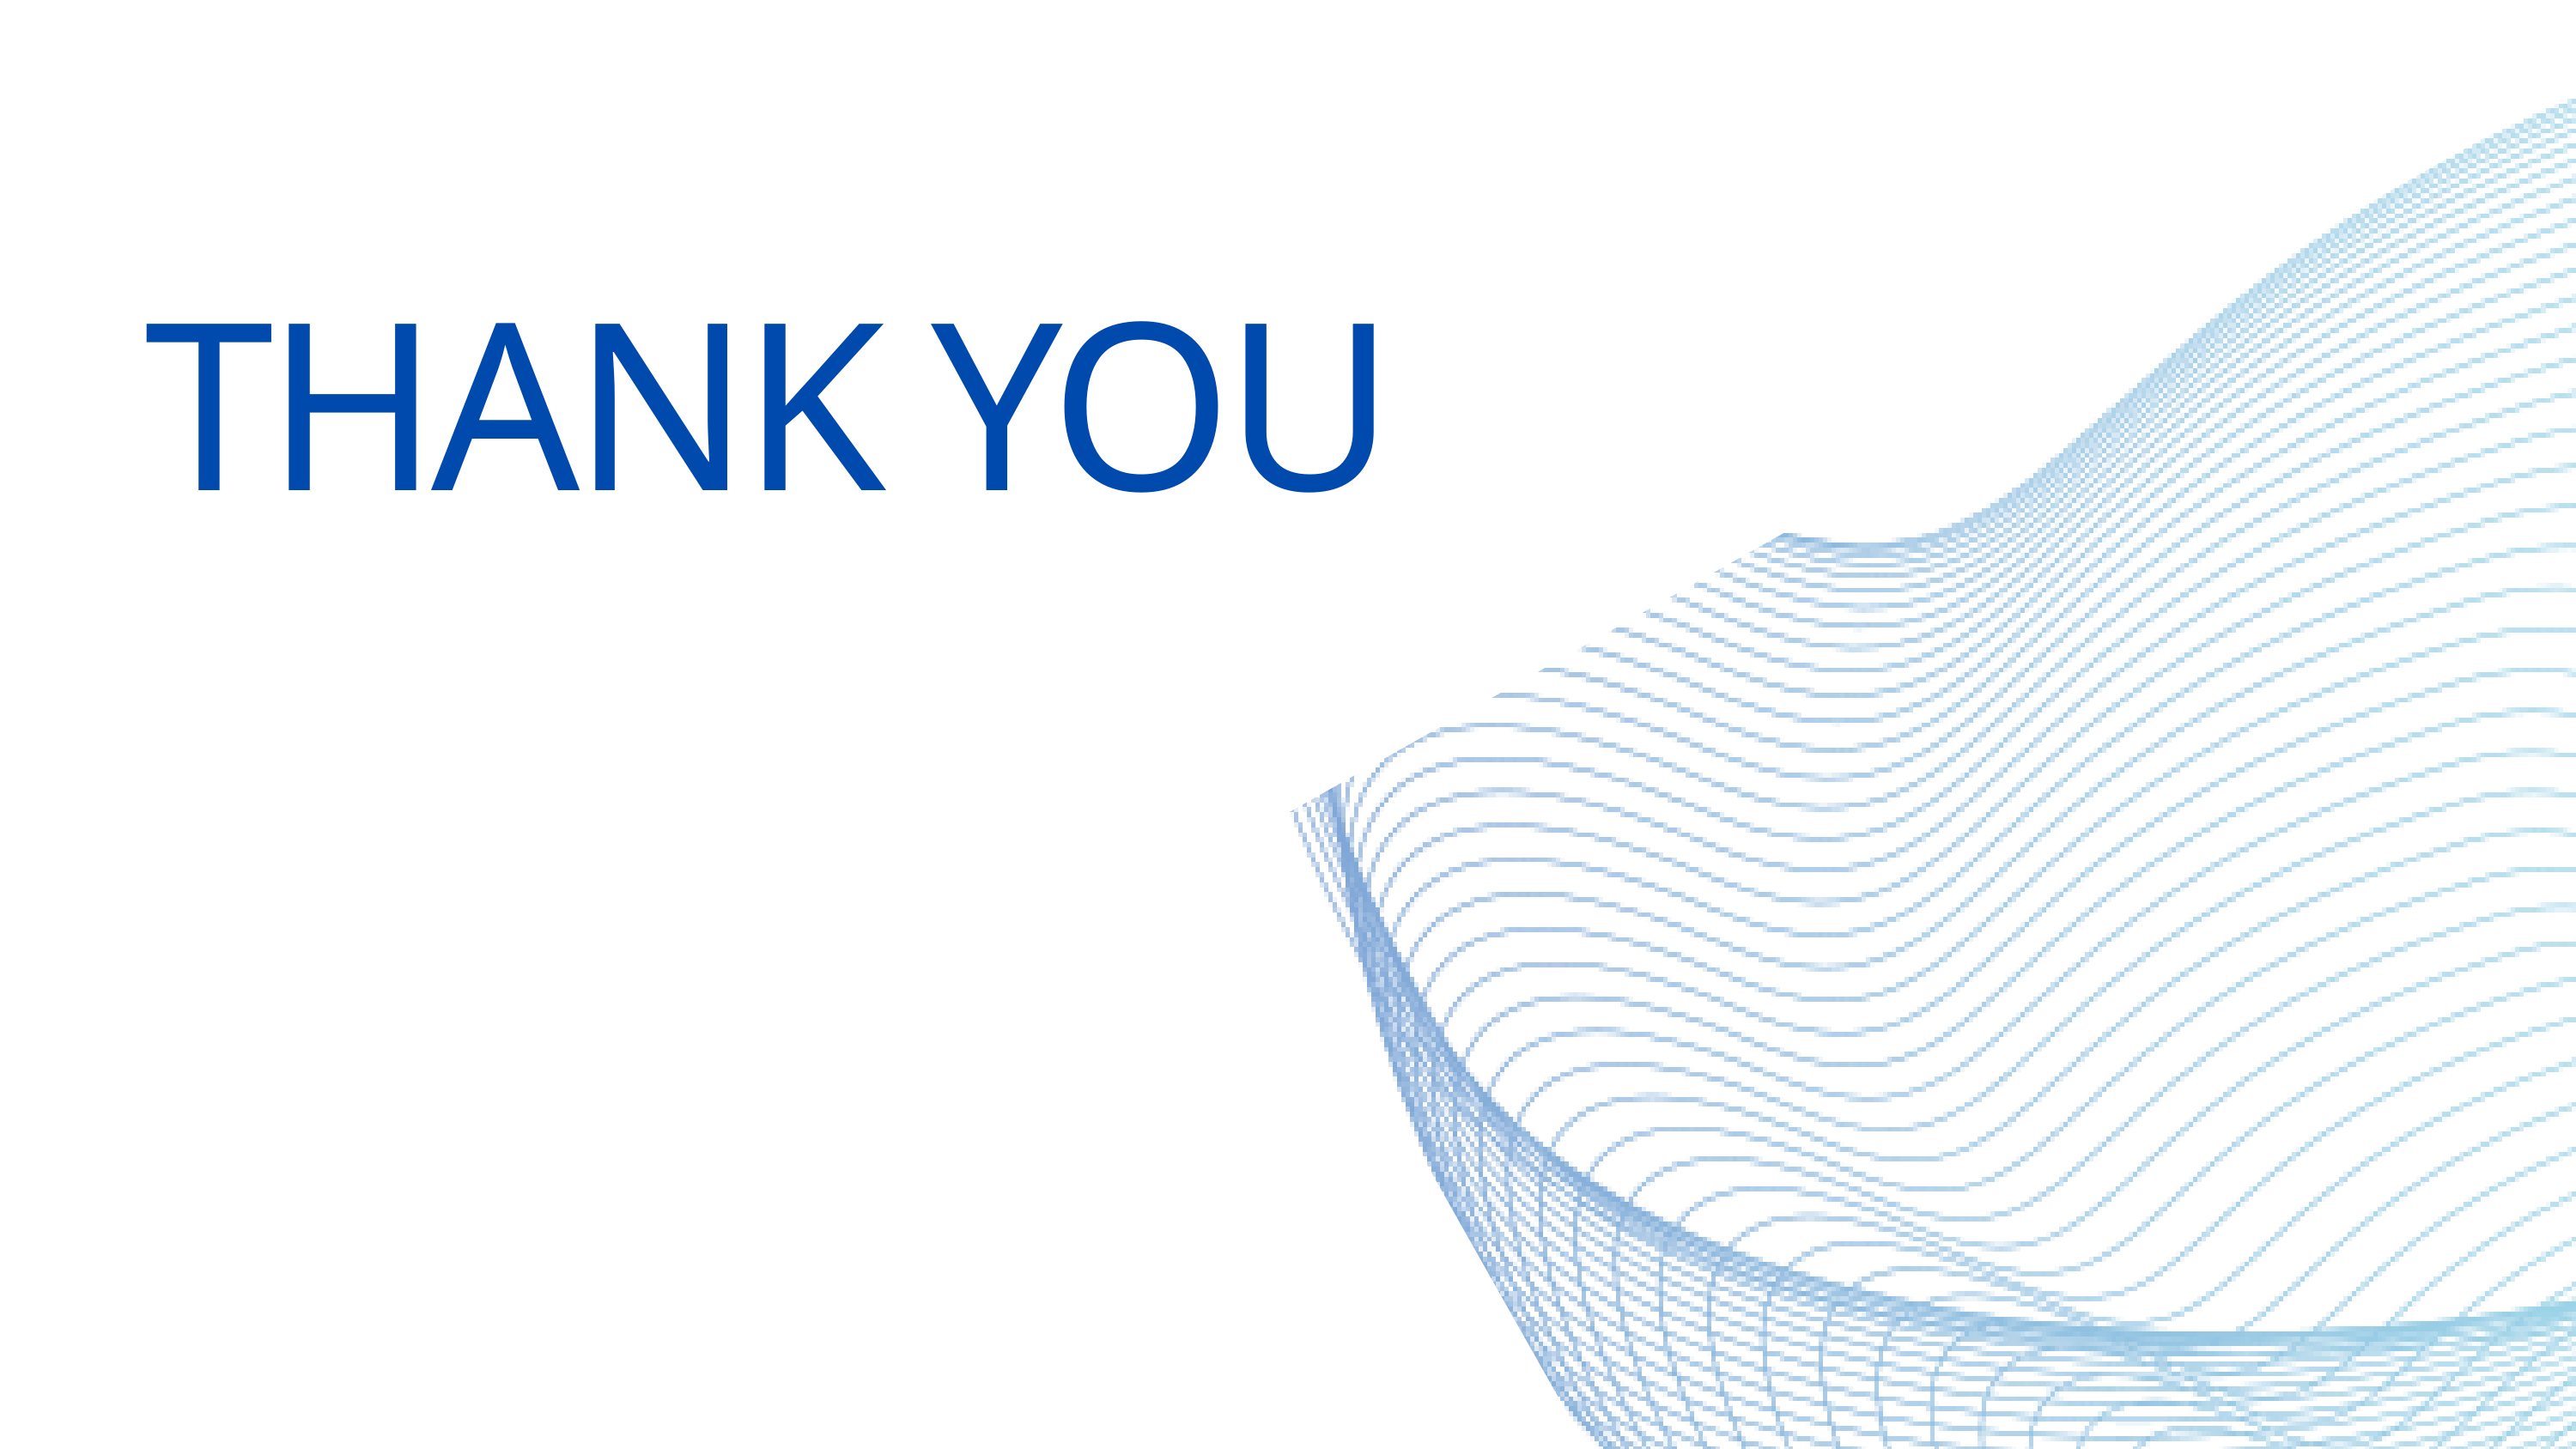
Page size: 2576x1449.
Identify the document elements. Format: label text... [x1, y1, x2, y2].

text_box THANK YOU [144, 304, 1437, 537]
text_box [1242, 86, 2576, 1449]
